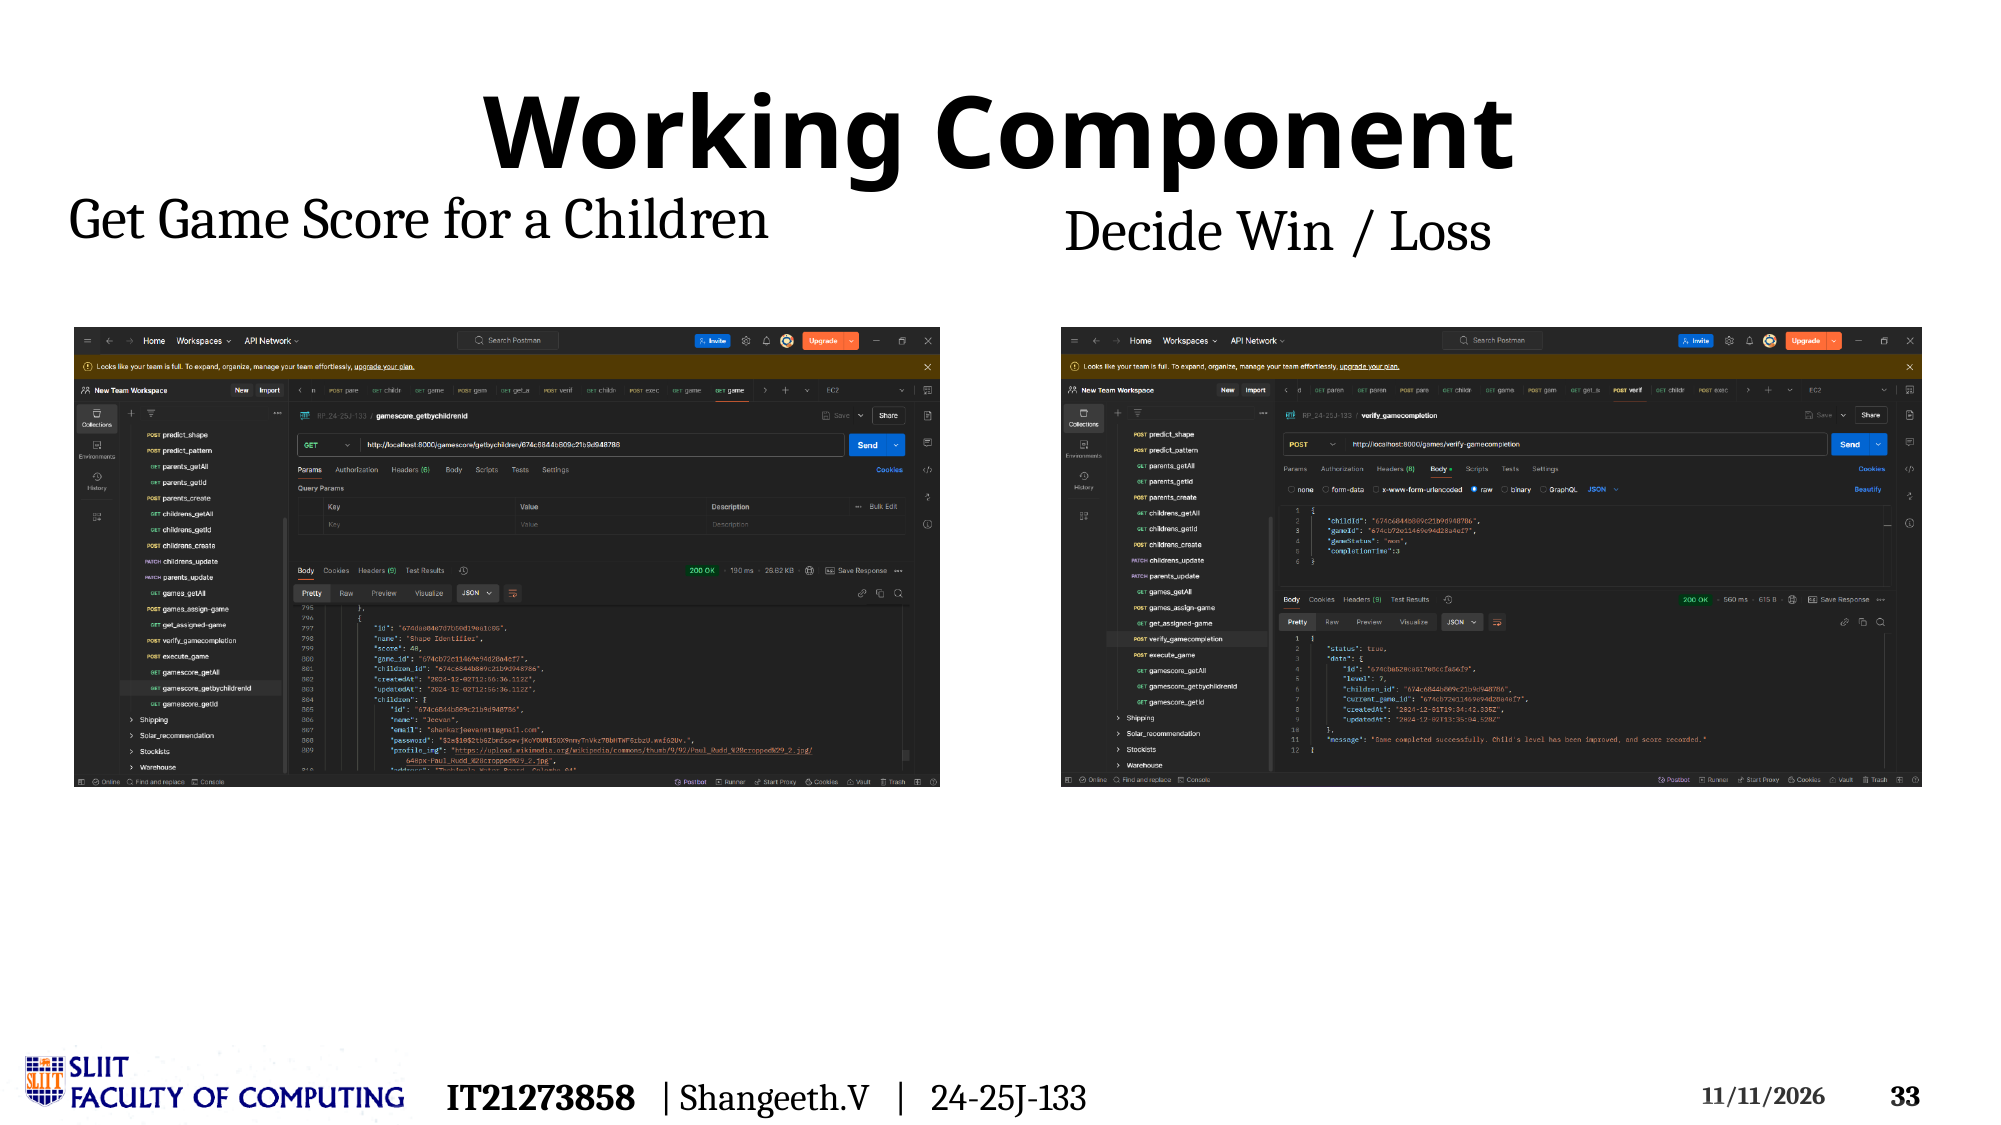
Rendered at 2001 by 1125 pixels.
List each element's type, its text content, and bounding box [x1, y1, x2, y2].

text_box Get Game Score for a Children [55, 172, 940, 258]
list Gannt Chart [162, 1107, 413, 1118]
text_box IT21273858 | Shangeeth.V | 24-25J-133 [430, 1063, 1552, 1125]
title Working Component [99, 44, 1900, 197]
picture [1061, 327, 1922, 787]
picture [74, 327, 940, 787]
picture [0, 1045, 413, 1124]
text_box Decide Win / Loss [1050, 184, 1935, 270]
